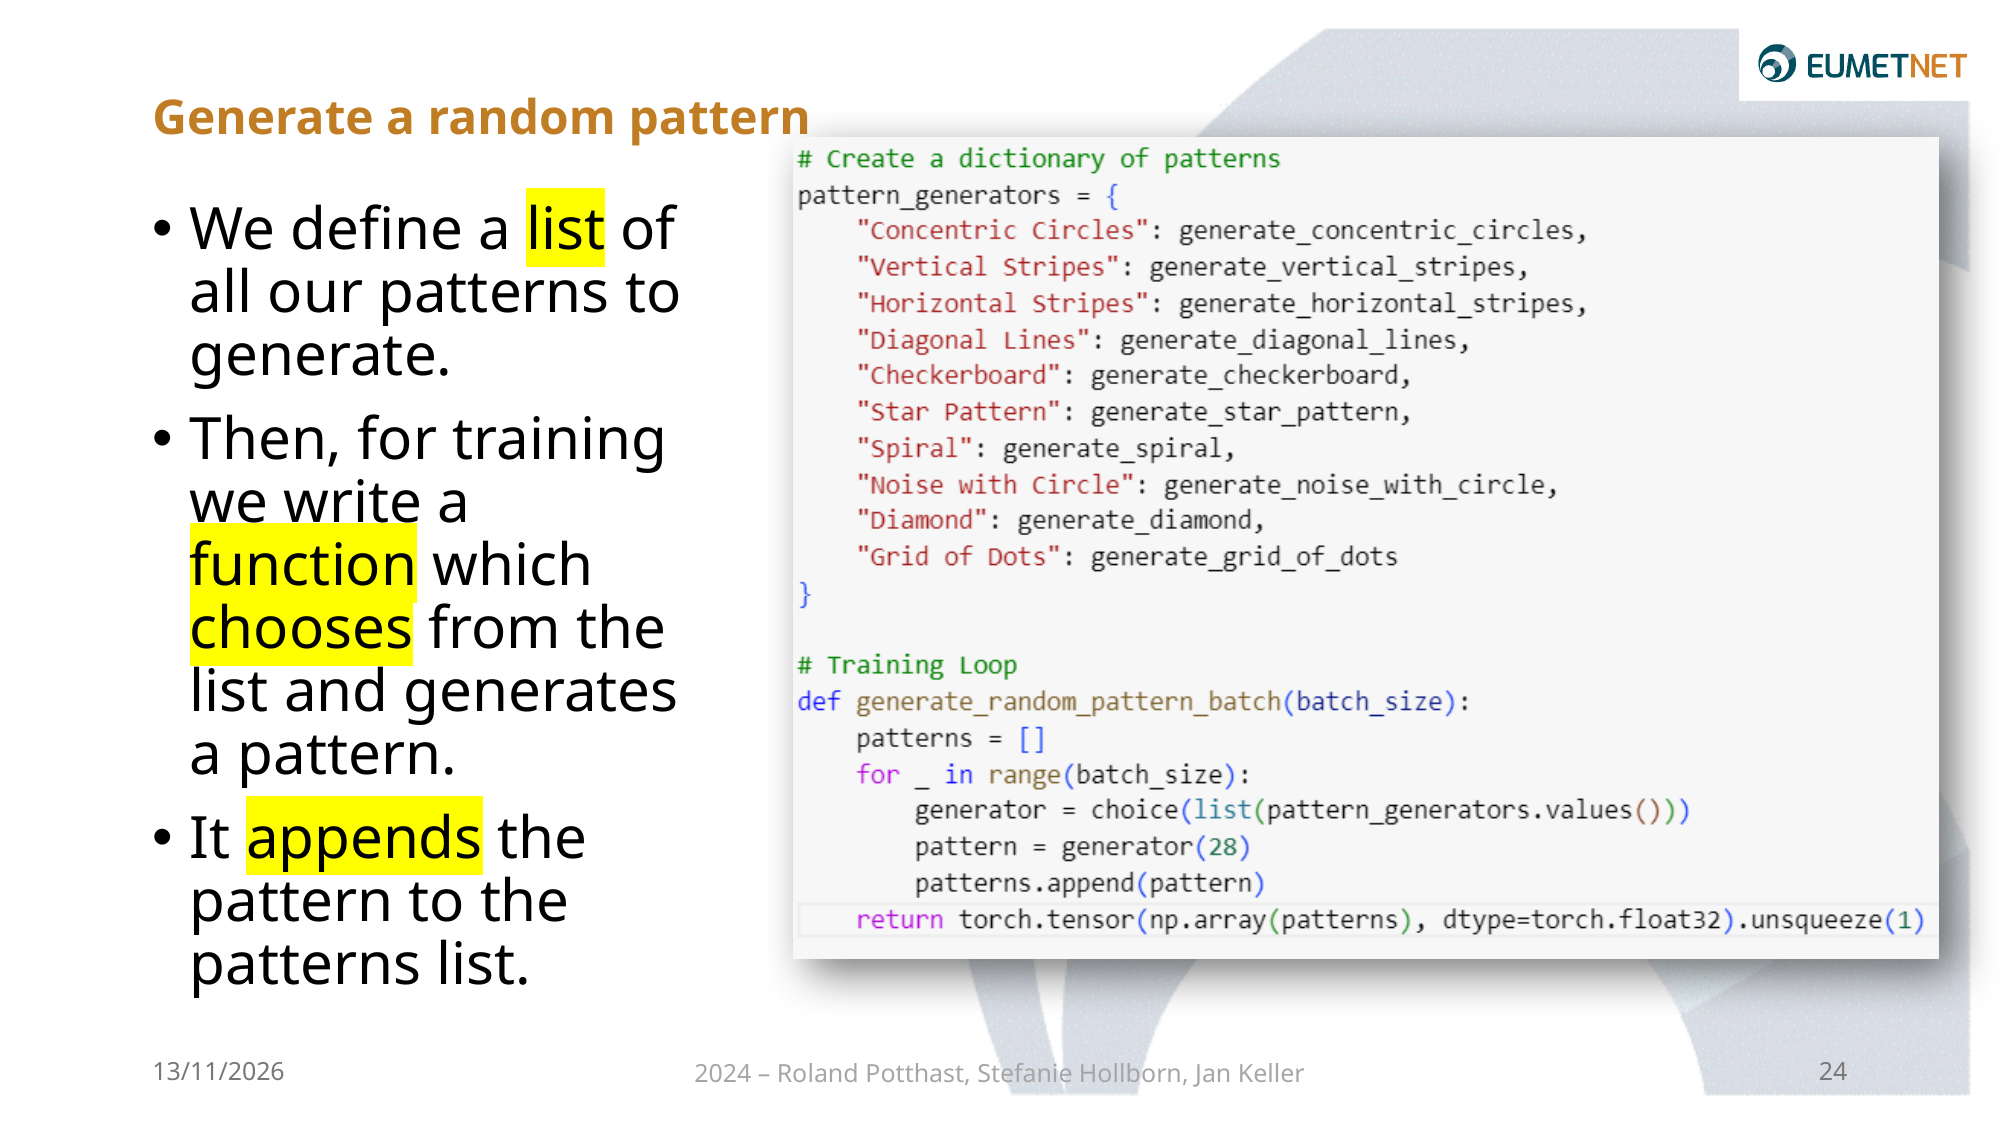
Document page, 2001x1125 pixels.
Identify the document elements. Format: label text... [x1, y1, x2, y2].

title Generate a random pattern [137, 59, 1863, 179]
footer 2024 – Roland Potthast, Stefanie Hollborn, Jan Keller [662, 1042, 1338, 1103]
list We define a list of all our patterns to generate. Then, for training we write a function which chooses from the list and generates a pattern. It appends the pattern to the patterns list. [137, 192, 697, 1014]
slide_number 24 [1412, 1042, 1863, 1103]
picture [0, 0, 2000, 1125]
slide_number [137, 1042, 588, 1103]
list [792, 137, 1940, 960]
